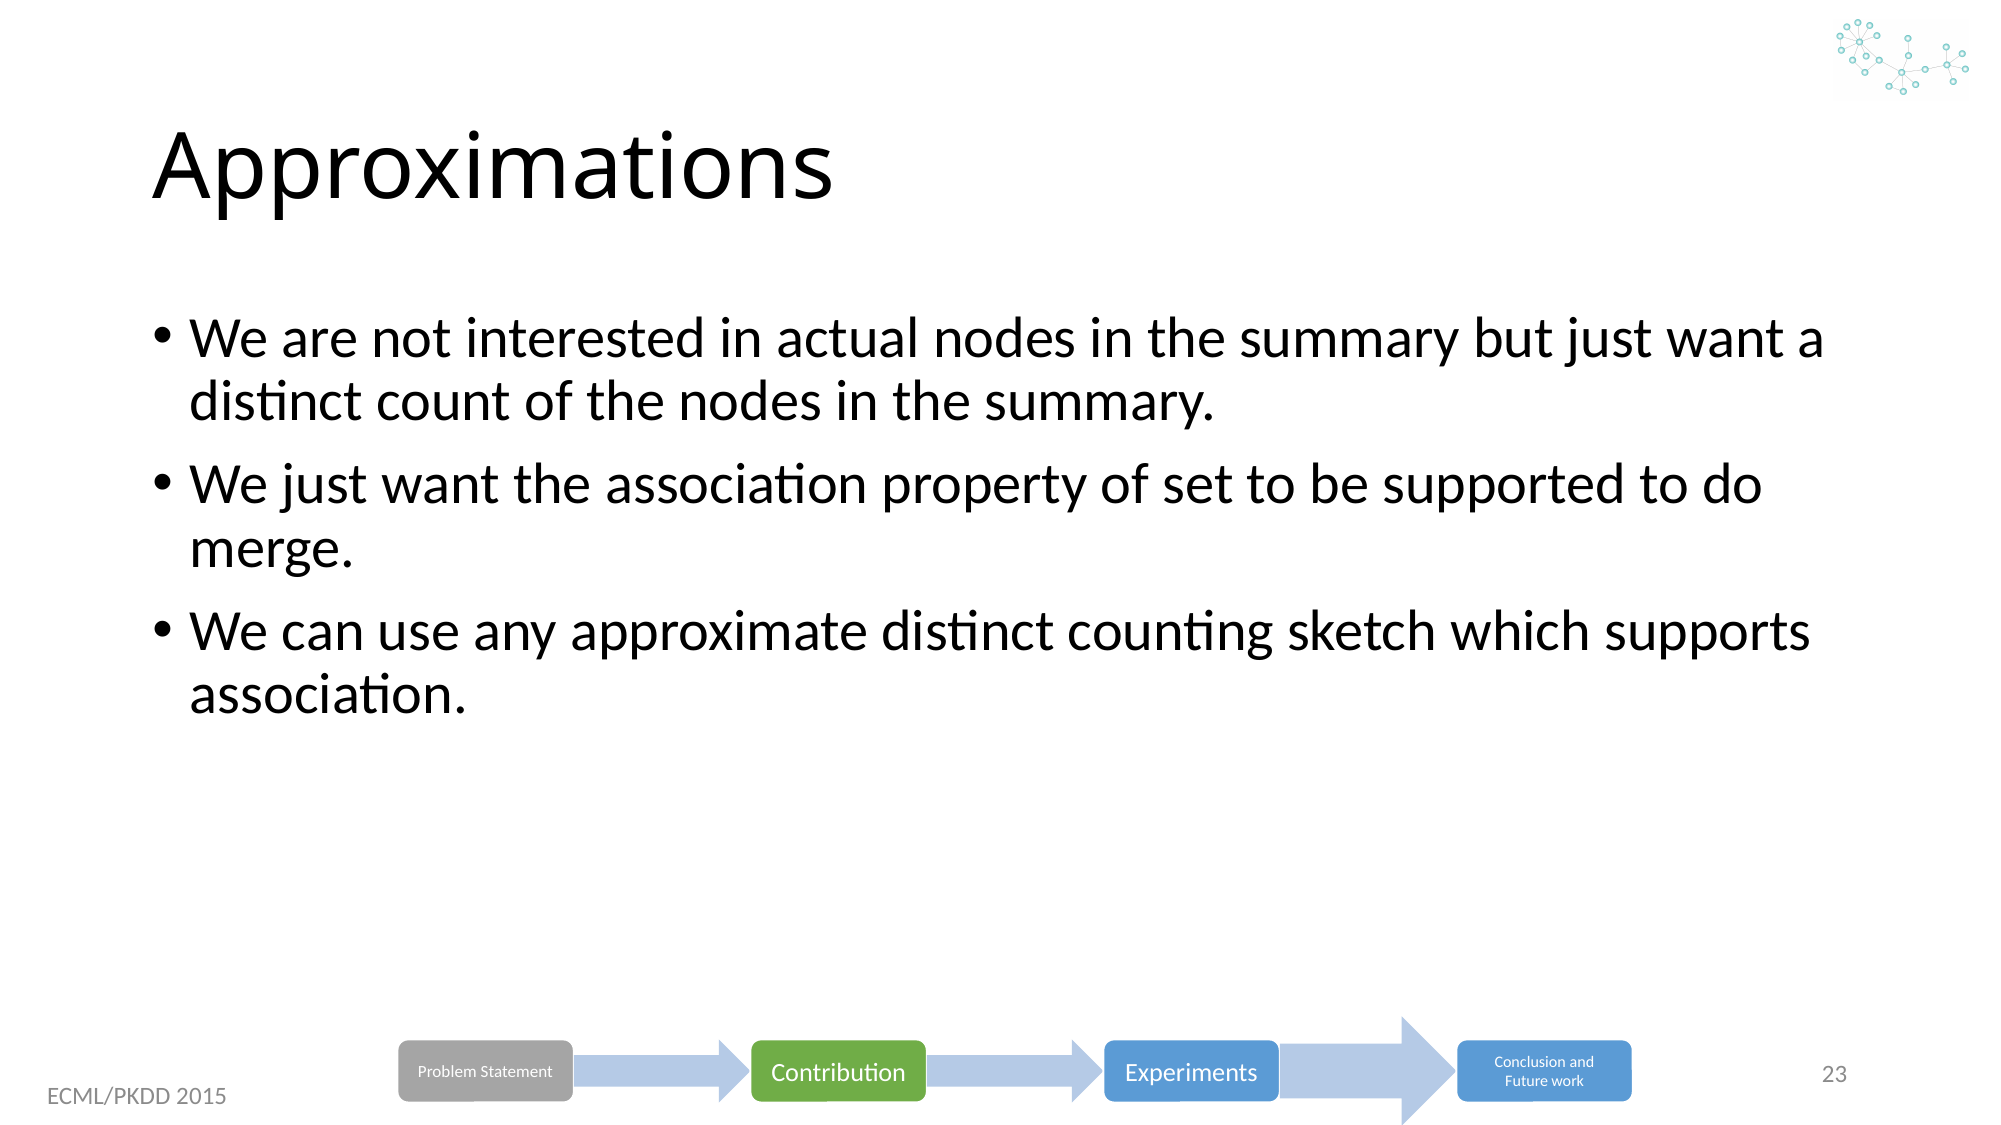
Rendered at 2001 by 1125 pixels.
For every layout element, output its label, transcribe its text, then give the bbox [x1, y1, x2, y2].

title Approximations [137, 59, 1863, 278]
text_box ECML/PKDD 2015 [0, 1065, 475, 1125]
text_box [397, 1039, 1633, 1103]
slide_number 23 [1633, 1042, 1863, 1103]
list We are not interested in actual nodes in the summary but just want a distinct count of the nodes in the summary. We just want the association property of set to be supported to do merge. We can use any approximate distinct counting sketch which supports association. [137, 299, 1863, 1014]
picture [1832, 19, 1969, 101]
